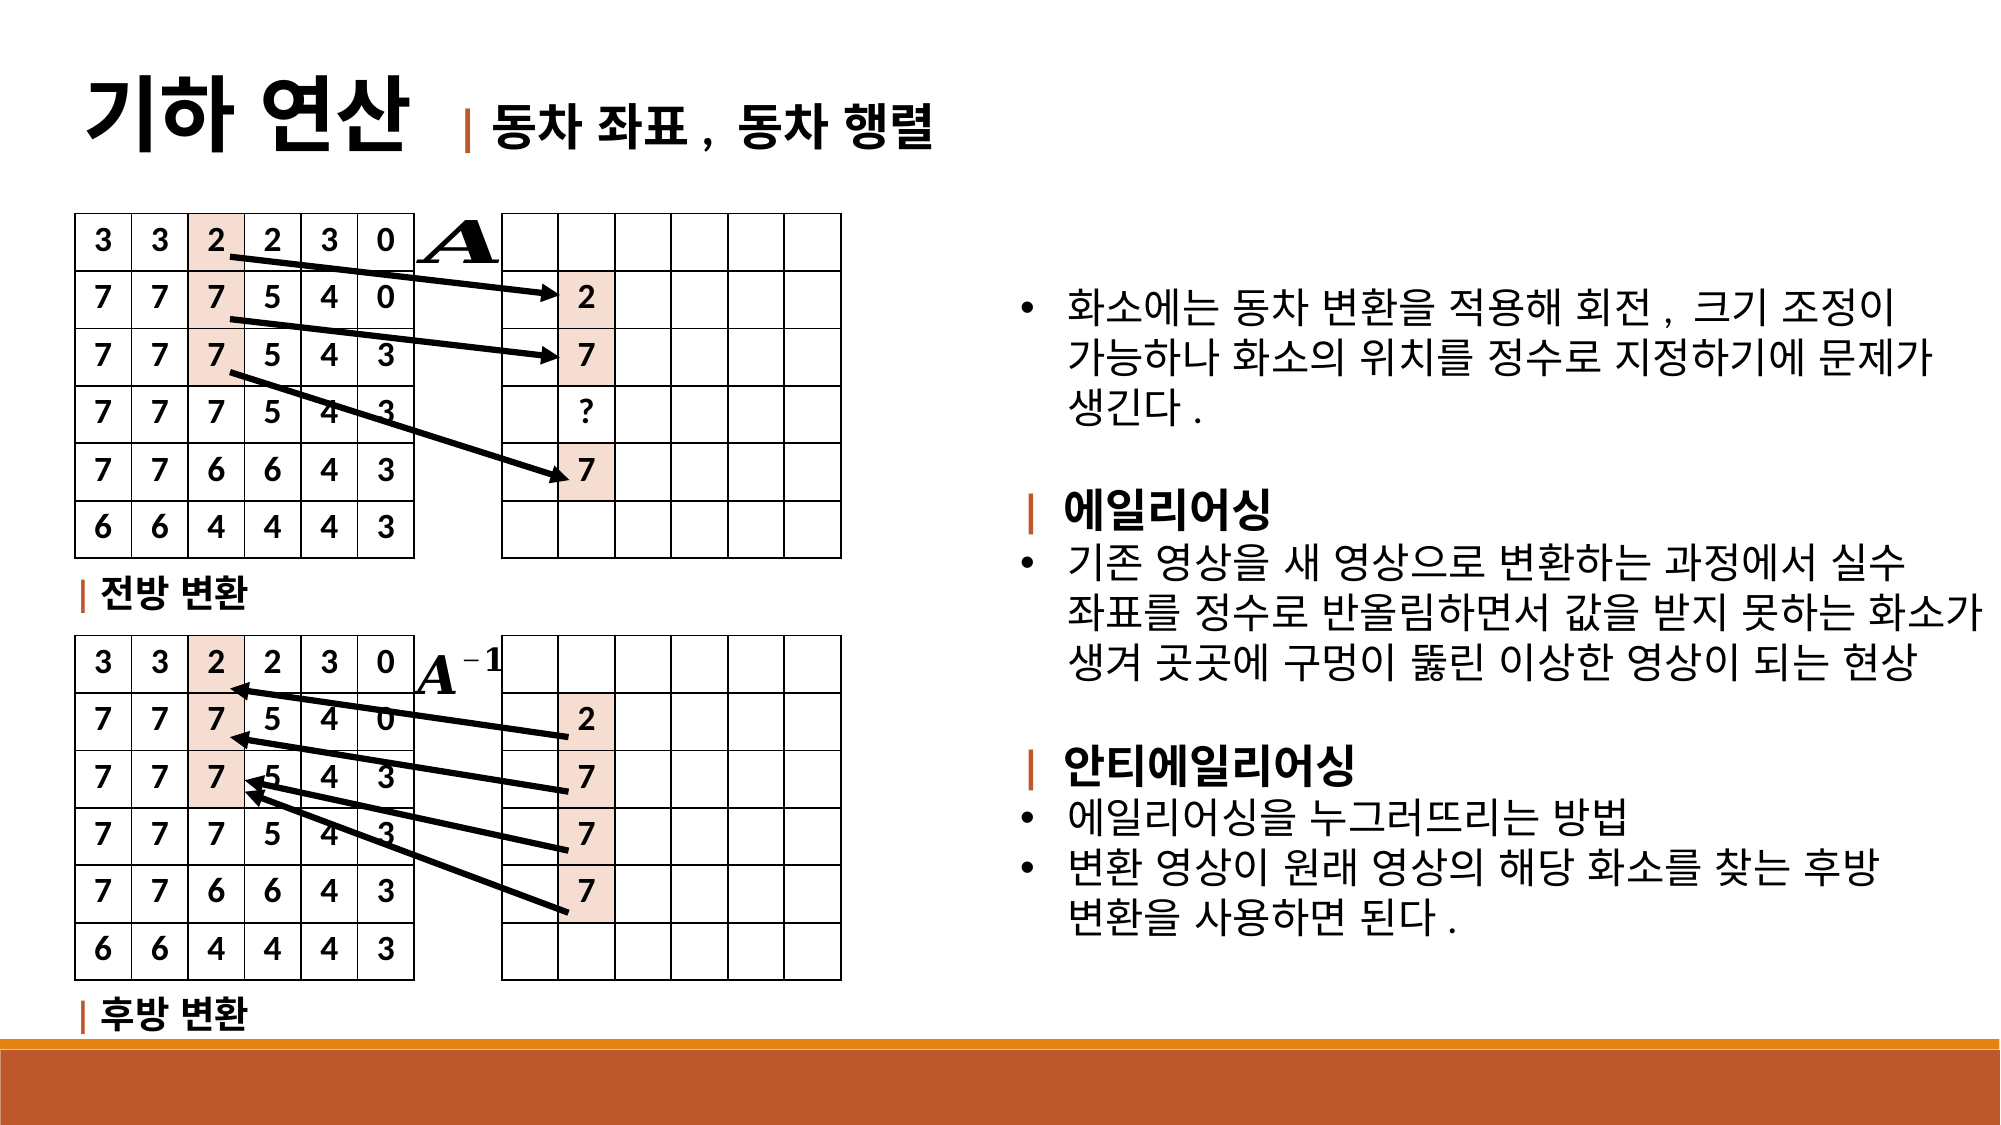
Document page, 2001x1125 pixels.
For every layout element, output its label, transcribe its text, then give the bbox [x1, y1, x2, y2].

table_cell 7 [76, 329, 131, 385]
table_header 3 [302, 214, 357, 253]
table_cell 6 [189, 444, 244, 500]
table_cell [729, 329, 783, 385]
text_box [229, 256, 561, 296]
table_cell [785, 809, 840, 864]
table_header [503, 214, 557, 253]
table_cell 2 [577, 694, 614, 750]
table_cell [729, 387, 783, 442]
table_cell 7 [189, 809, 241, 864]
table_header [559, 636, 614, 692]
table_cell 7 [189, 751, 240, 807]
text_box |전방 변환 [59, 562, 572, 623]
table_cell [785, 694, 840, 750]
table_cell [785, 272, 840, 328]
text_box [229, 736, 570, 793]
table_cell 4 [302, 304, 357, 315]
table_cell 7 [559, 866, 614, 922]
table_header [559, 214, 614, 270]
table_cell [616, 329, 670, 385]
table_cell 7 [189, 272, 244, 328]
table_cell 4 [189, 924, 244, 979]
table_cell [672, 329, 727, 385]
table_cell 3 [358, 502, 413, 557]
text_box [229, 371, 570, 481]
table_cell [672, 694, 727, 750]
table_header [785, 214, 840, 270]
table_cell 7 [577, 751, 614, 807]
table_cell 7 [132, 809, 187, 864]
table_cell [785, 502, 840, 557]
table_cell 7 [132, 866, 187, 922]
table_header [672, 636, 727, 692]
table_cell [729, 809, 783, 864]
table_cell 5 [245, 304, 300, 315]
text_box 화소에는 동차 변환을 적용해 회전, 크기 조정이 가능하나 화소의 위치를 정수로 지정하기에 문제가 생긴다. | 에일리어싱 기존 영상을 새 영상으로 변환하는 과정에서 실수 좌표를 정수로 반올림하면서 값을 받지 못하는 화소가 생겨 곳곳에 구멍이 뚫린 이상한 영상이 되는 현상 | 안티에일리어싱 에일리어싱을 누그러뜨리는 방법 변환 영상이 원래 영상의 해당 화소를 찾는 후방 변환을 사용하면 된다. [1005, 274, 2000, 950]
table_cell ? [578, 387, 614, 442]
table_cell 7 [189, 329, 244, 385]
table_cell [559, 924, 614, 979]
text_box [229, 687, 570, 735]
table_cell [616, 924, 670, 979]
table_cell 4 [302, 488, 357, 500]
table_cell 4 [245, 924, 300, 979]
table_cell 2 [559, 272, 614, 328]
table_cell [616, 272, 670, 328]
table_header [729, 214, 783, 270]
table_cell [785, 387, 840, 442]
table_header 2 [245, 636, 300, 685]
table_cell [672, 444, 727, 500]
table_header [785, 636, 840, 692]
table_cell 6 [245, 488, 300, 500]
table_cell [672, 272, 727, 328]
table_cell 7 [76, 444, 131, 500]
table_cell 7 [132, 272, 187, 328]
table_cell 6 [132, 924, 187, 979]
table_cell 6 [189, 866, 244, 922]
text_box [244, 857, 569, 914]
table_cell 7 [76, 272, 131, 328]
table_cell [503, 304, 557, 315]
table_cell [672, 809, 727, 864]
table_cell 4 [245, 502, 300, 557]
table_cell 7 [132, 751, 187, 807]
table_cell 7 [132, 387, 187, 442]
table_header 3 [132, 636, 187, 692]
table_cell [785, 444, 840, 500]
table_cell [785, 924, 840, 979]
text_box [244, 779, 569, 852]
table_cell [616, 444, 670, 500]
table_cell [729, 751, 783, 807]
table_cell [785, 866, 840, 922]
table_cell 7 [132, 694, 187, 750]
table_cell 7 [189, 387, 226, 442]
table_cell 7 [76, 694, 131, 750]
table_cell [616, 809, 670, 864]
table_cell [729, 924, 783, 979]
table_cell [672, 751, 727, 807]
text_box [229, 318, 561, 358]
table_cell 7 [132, 329, 187, 385]
table_cell [729, 502, 783, 557]
table_cell 7 [76, 809, 131, 864]
table_cell [672, 387, 727, 442]
table_cell [616, 866, 670, 922]
table_header 2 [189, 636, 244, 692]
table_header 0 [358, 636, 413, 685]
table_cell 7 [579, 809, 614, 864]
table_cell [785, 751, 840, 807]
text_box |후방 변환 [59, 983, 572, 1044]
table_header [616, 636, 670, 692]
table_header 2 [245, 214, 300, 253]
table_cell [729, 694, 783, 750]
table_header 3 [76, 214, 131, 270]
table_header [503, 636, 557, 685]
table_cell [729, 272, 783, 328]
table_cell [729, 444, 783, 500]
table_cell [503, 502, 557, 557]
table_cell 6 [76, 924, 131, 979]
table_cell 7 [76, 387, 131, 442]
table_cell 7 [189, 694, 226, 750]
table_cell 6 [132, 502, 187, 557]
table_cell 4 [302, 924, 357, 979]
table_header 0 [358, 214, 413, 253]
table_header 2 [189, 214, 244, 270]
table_cell 7 [76, 751, 131, 807]
table_header [729, 636, 783, 692]
table_cell 6 [76, 502, 131, 557]
table_cell 7 [559, 444, 614, 500]
table_cell [616, 751, 670, 807]
table_cell 3 [358, 488, 413, 500]
table_cell 3 [358, 924, 413, 979]
table_cell [503, 924, 557, 979]
table_cell [616, 502, 670, 557]
table_header 3 [302, 636, 357, 685]
table_cell 7 [132, 444, 187, 500]
table_header [616, 214, 670, 270]
table_header [672, 214, 727, 270]
table_cell [672, 502, 727, 557]
table_cell [559, 502, 614, 557]
table_cell [672, 924, 727, 979]
table_cell [616, 387, 670, 442]
text_box 기하 연산 |동차 좌표, 동차 행렬 [68, 54, 951, 170]
table_cell [616, 694, 670, 750]
table_cell 0 [358, 304, 413, 315]
table_header 3 [132, 214, 187, 270]
table_header 3 [76, 636, 131, 692]
table_cell 7 [76, 866, 131, 922]
table_cell [672, 866, 727, 922]
table_cell 4 [302, 502, 357, 557]
table_cell 4 [189, 502, 244, 557]
table_cell [785, 329, 840, 385]
table_cell 7 [559, 329, 614, 385]
table_cell [503, 488, 557, 500]
table_cell [729, 866, 783, 922]
